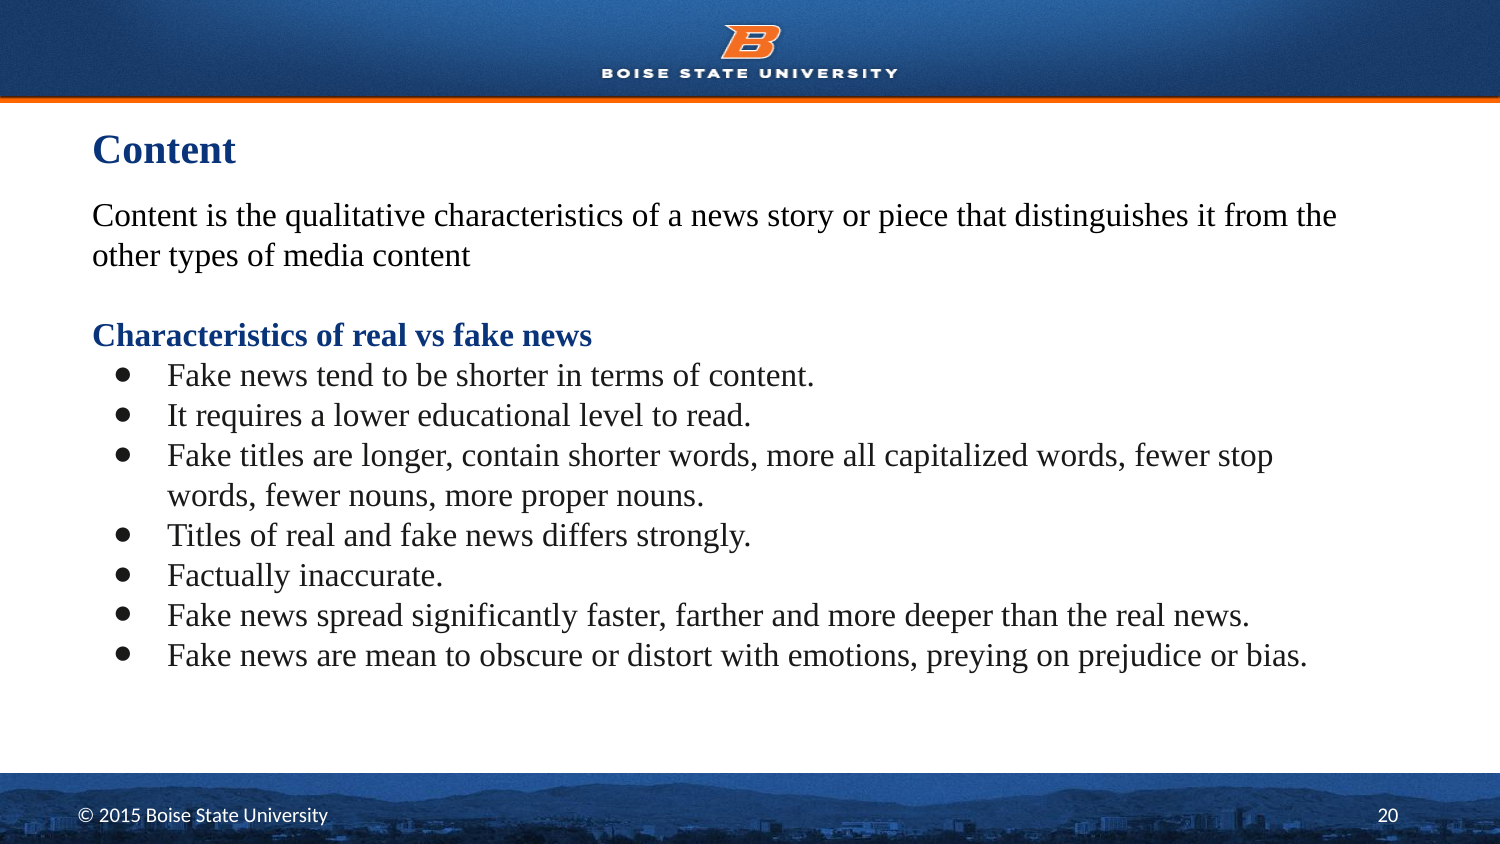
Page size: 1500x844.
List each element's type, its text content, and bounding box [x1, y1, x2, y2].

text_box Content is the qualitative characteristics of a news story or piece that distinguishes it from the other types of media content Characteristics of real vs fake news Fake news tend to be shorter in terms of content. It requires a lower educational level to read. Fake titles are longer, contain shorter words, more all capitalized words, fewer stop words, fewer nouns, more proper nouns. Titles of real and fake news differs strongly. Factually inaccurate. Fake news spread significantly faster, farther and more deeper than the real news. Fake news are mean to obscure or distort with emotions, preying on prejudice or bias. [77, 178, 1389, 711]
picture [0, 0, 1500, 103]
text_box Content [77, 107, 1398, 216]
picture [0, 773, 1500, 844]
